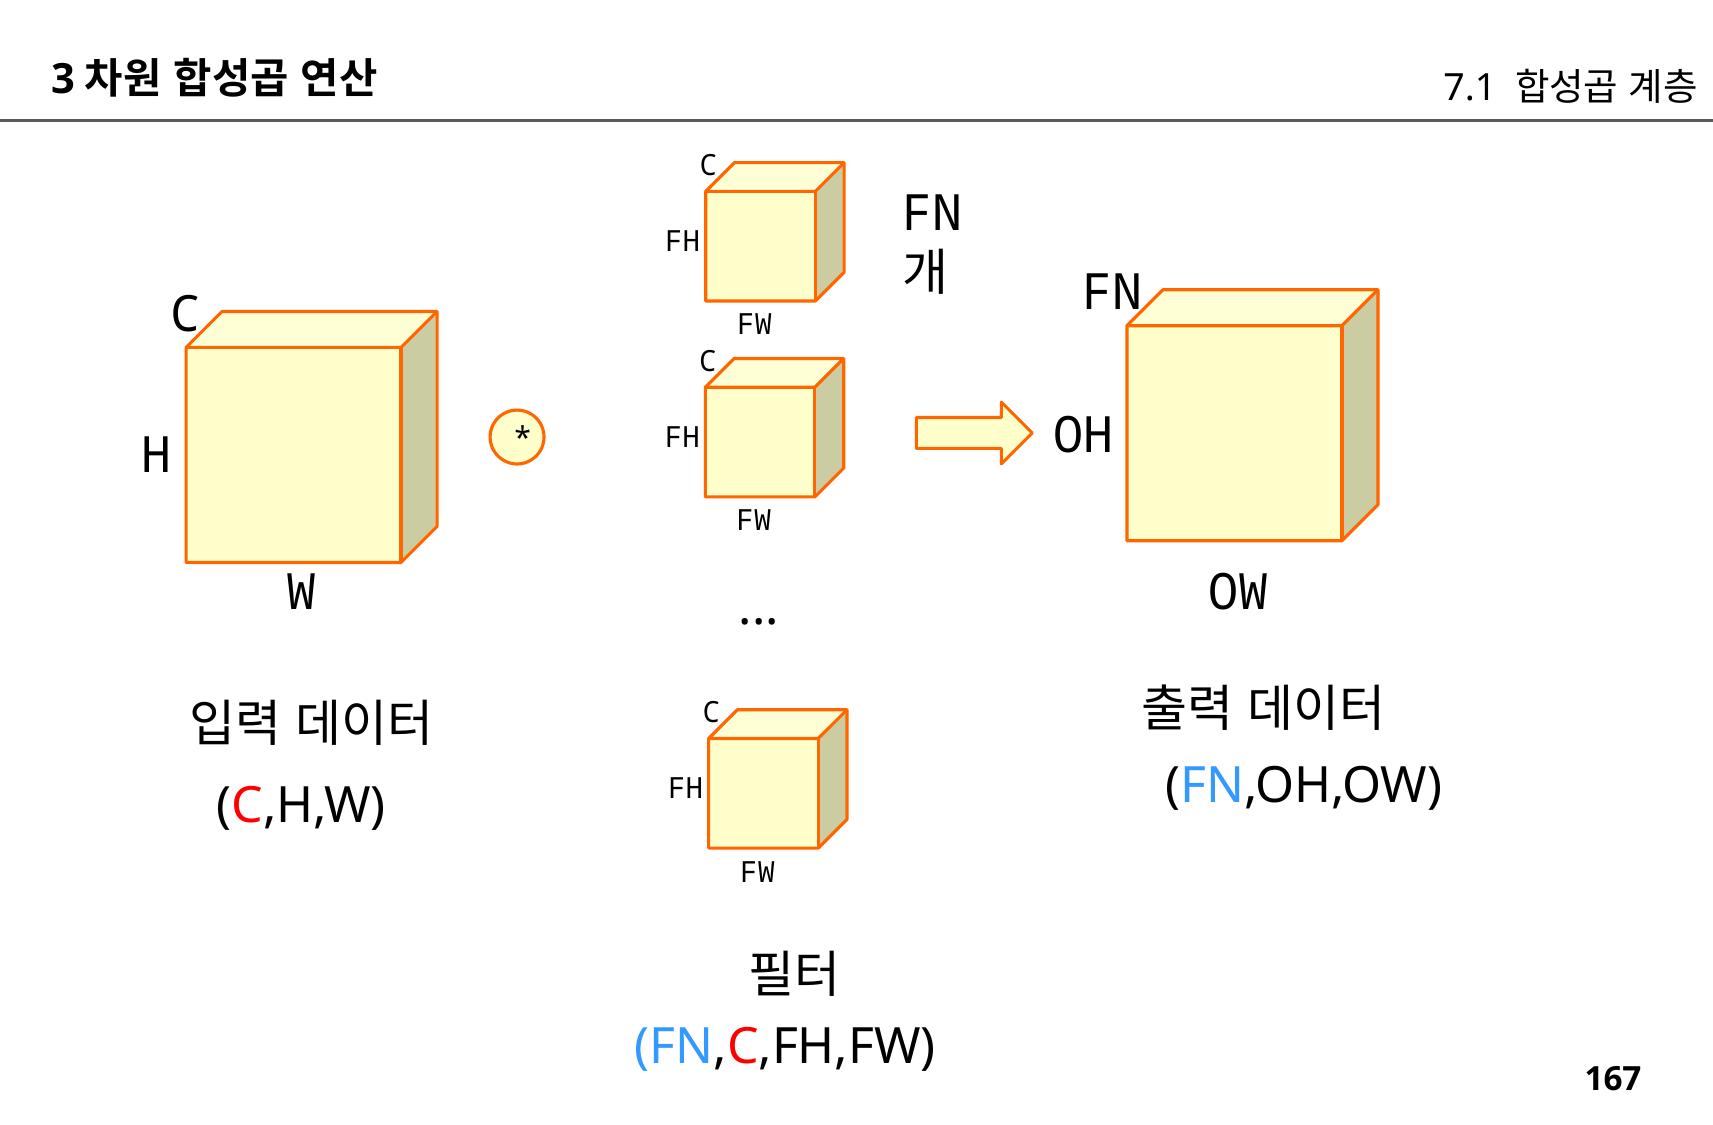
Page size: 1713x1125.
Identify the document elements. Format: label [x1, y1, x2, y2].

text_box [916, 44, 1713, 111]
text_box [649, 139, 847, 544]
text_box [488, 407, 547, 467]
text_box [887, 173, 1024, 308]
text_box [1126, 669, 1458, 820]
text_box [1039, 251, 1381, 543]
text_box [621, 934, 950, 1082]
text_box [1193, 552, 1283, 627]
text_box [914, 400, 1035, 466]
text_box [653, 686, 850, 896]
text_box [201, 765, 401, 840]
text_box [11, 13, 803, 105]
text_box [724, 567, 795, 642]
text_box [174, 684, 449, 759]
text_box [126, 273, 440, 627]
